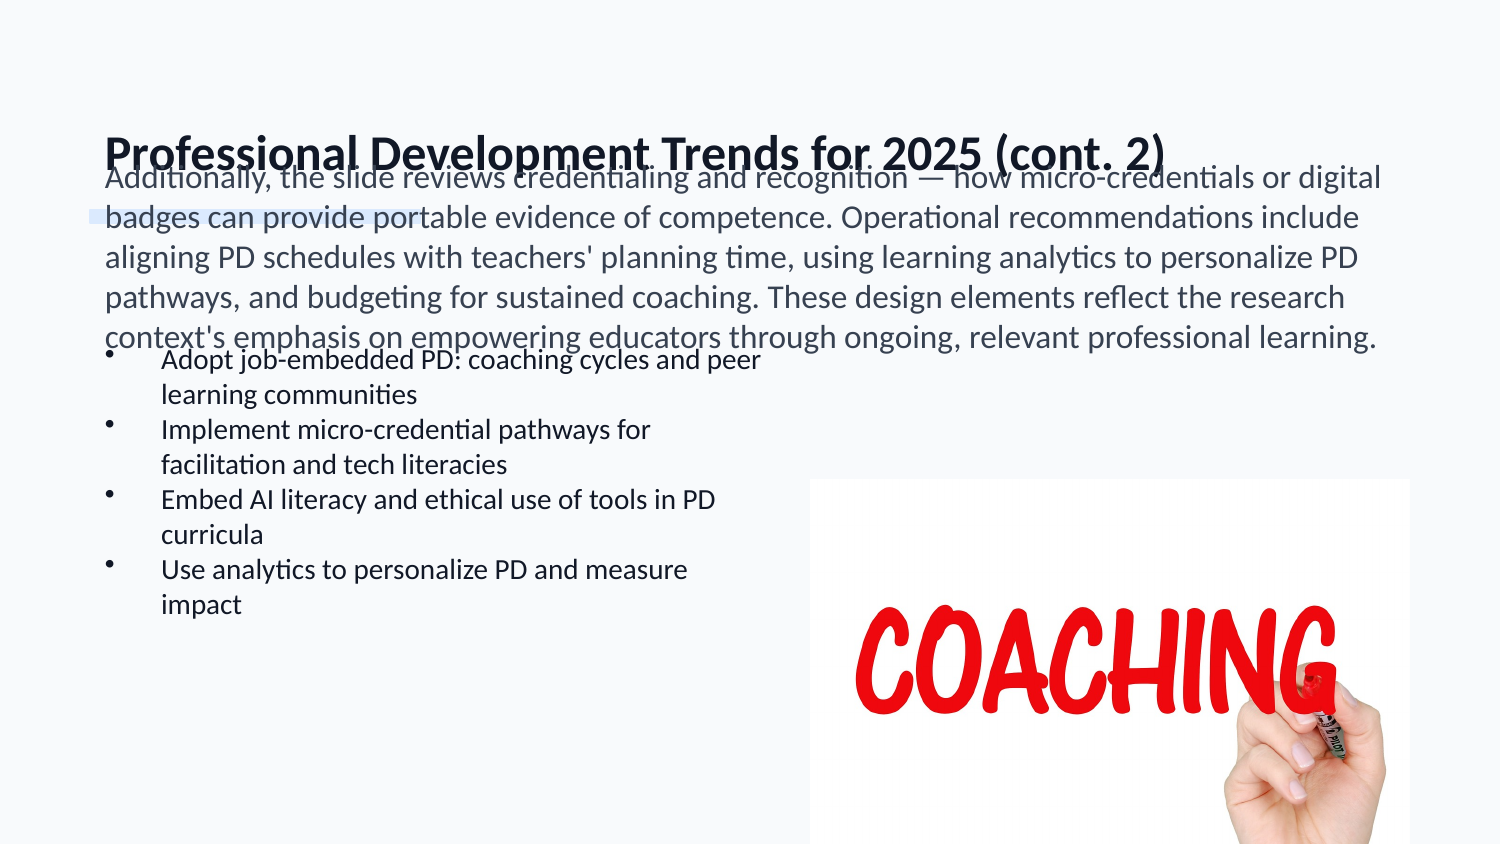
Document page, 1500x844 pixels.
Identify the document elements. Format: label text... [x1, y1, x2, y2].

text_box Additionally, the slide reviews credentialing and recognition — how micro-credentials or digital badges can provide portable evidence of competence. Operational recommendations include aligning PD schedules with teachers' planning time, using learning analytics to personalize PD pathways, and budgeting for sustained coaching. These design elements reflect the research context's emphasis on empowering educators through ongoing, relevant professional learning. [89, 147, 1410, 363]
picture [809, 479, 1410, 844]
text_box Adopt job-embedded PD: coaching cycles and peer learning communities Implement micro-credential pathways for facilitation and tech literacies Embed AI literacy and ethical use of tools in PD curricula Use analytics to personalize PD and measure impact [89, 332, 780, 628]
text_box Professional Development Trends for 2025 (cont. 2) [89, 104, 1410, 147]
